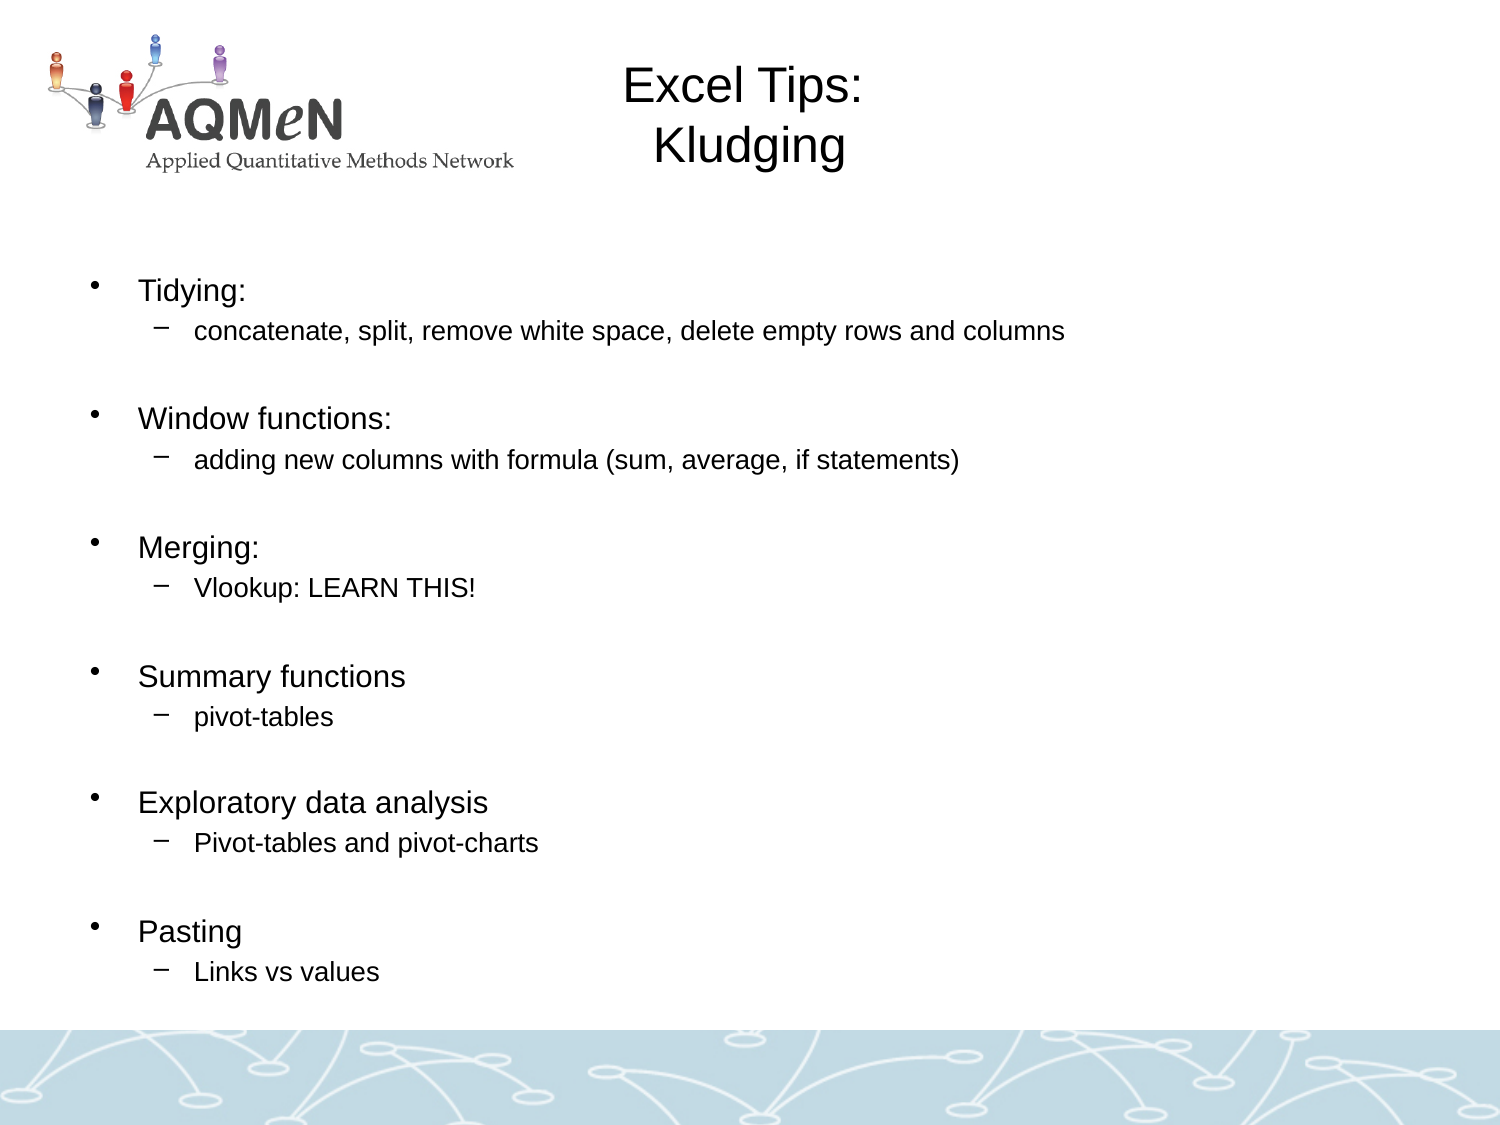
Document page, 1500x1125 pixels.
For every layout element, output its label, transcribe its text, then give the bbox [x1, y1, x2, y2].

picture [0, 1030, 1500, 1125]
picture [47, 34, 514, 173]
list Tidying: concatenate, split, remove white space, delete empty rows and columns Window functions: adding new columns with formula (sum, average, if statements) Merging: Vlookup: LEARN THIS! Summary functions pivot-tables Exploratory data analysis Pivot-tables and pivot-charts Pasting Links vs values [75, 262, 1425, 1005]
title Excel Tips: Kludging [75, 45, 1425, 233]
